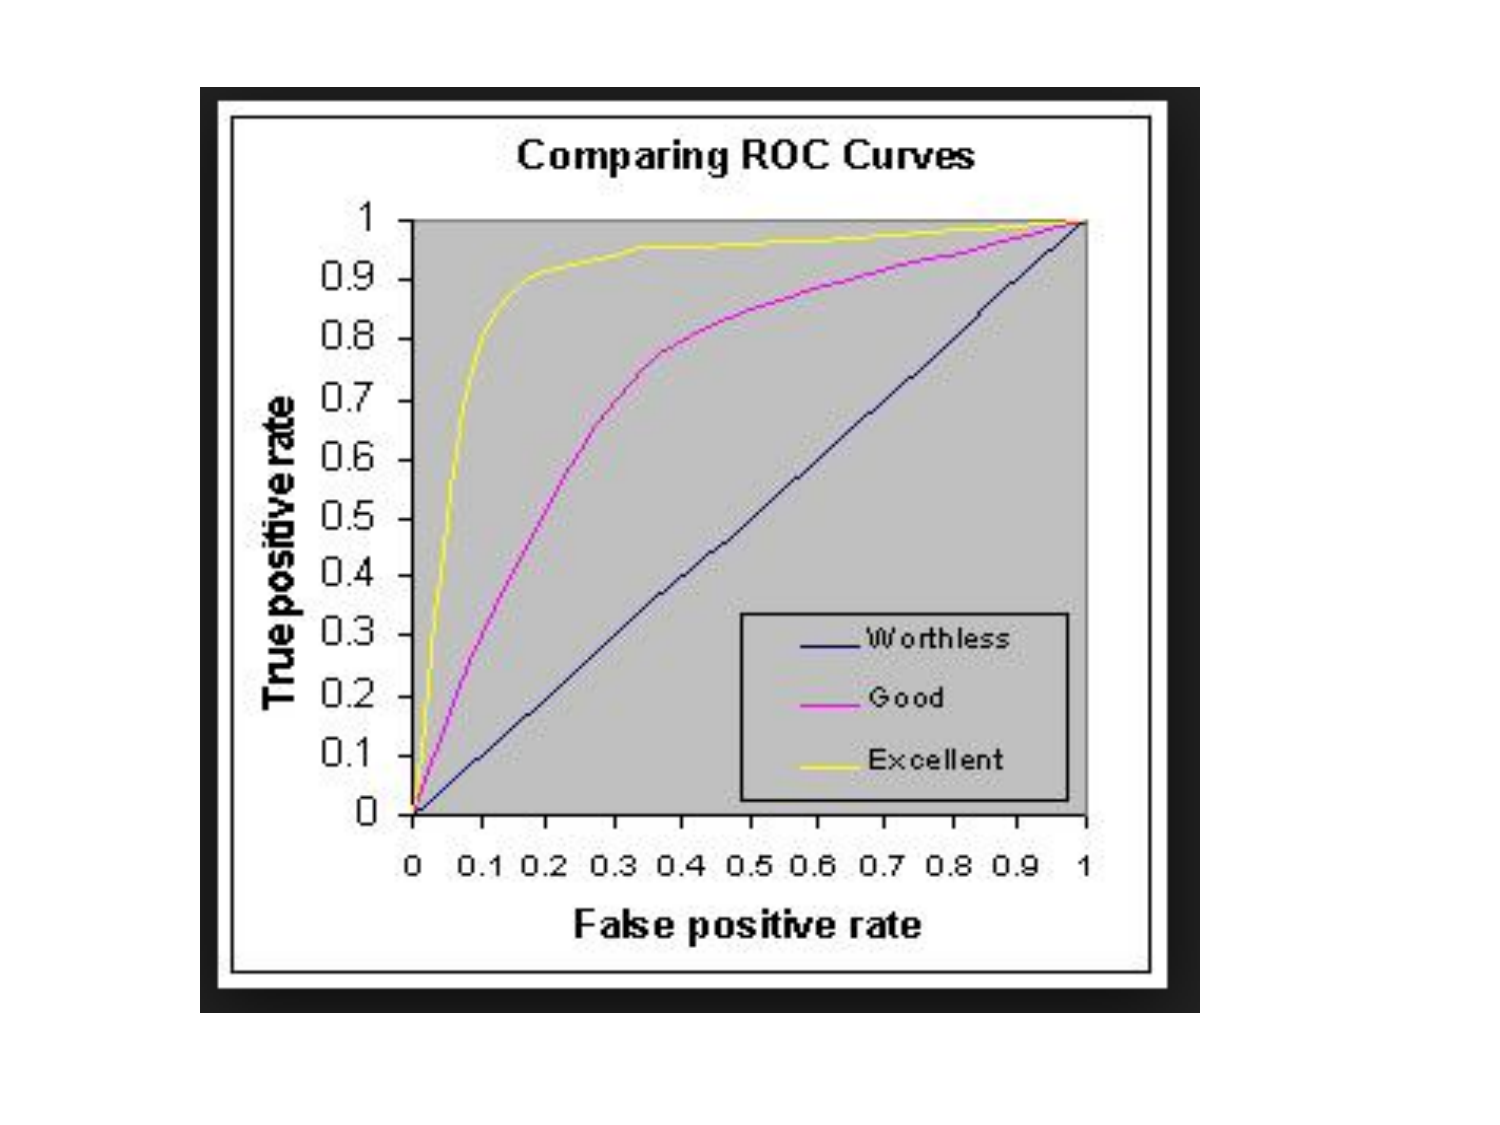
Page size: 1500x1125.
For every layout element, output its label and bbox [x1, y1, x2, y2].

picture [199, 87, 1201, 1013]
